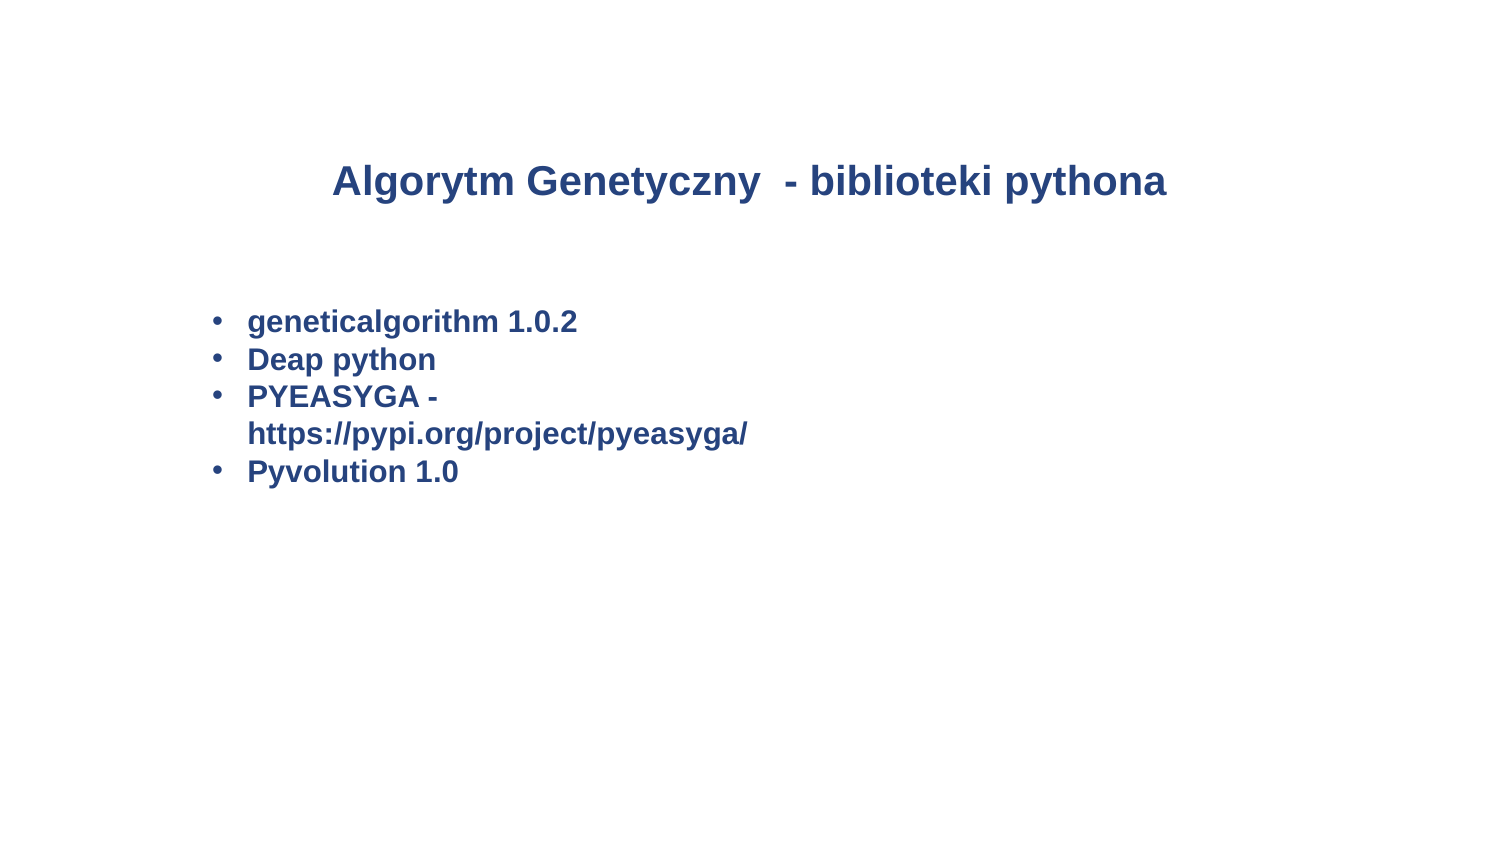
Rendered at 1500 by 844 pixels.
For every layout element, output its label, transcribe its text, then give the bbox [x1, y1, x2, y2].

title Algorytm Genetyczny - biblioteki pythona [70, 89, 1428, 212]
text_box geneticalgorithm 1.0.2 Deap python PYEASYGA - https://pypi.org/project/pyeasyga/ Pyvolution 1.0 [197, 294, 948, 530]
